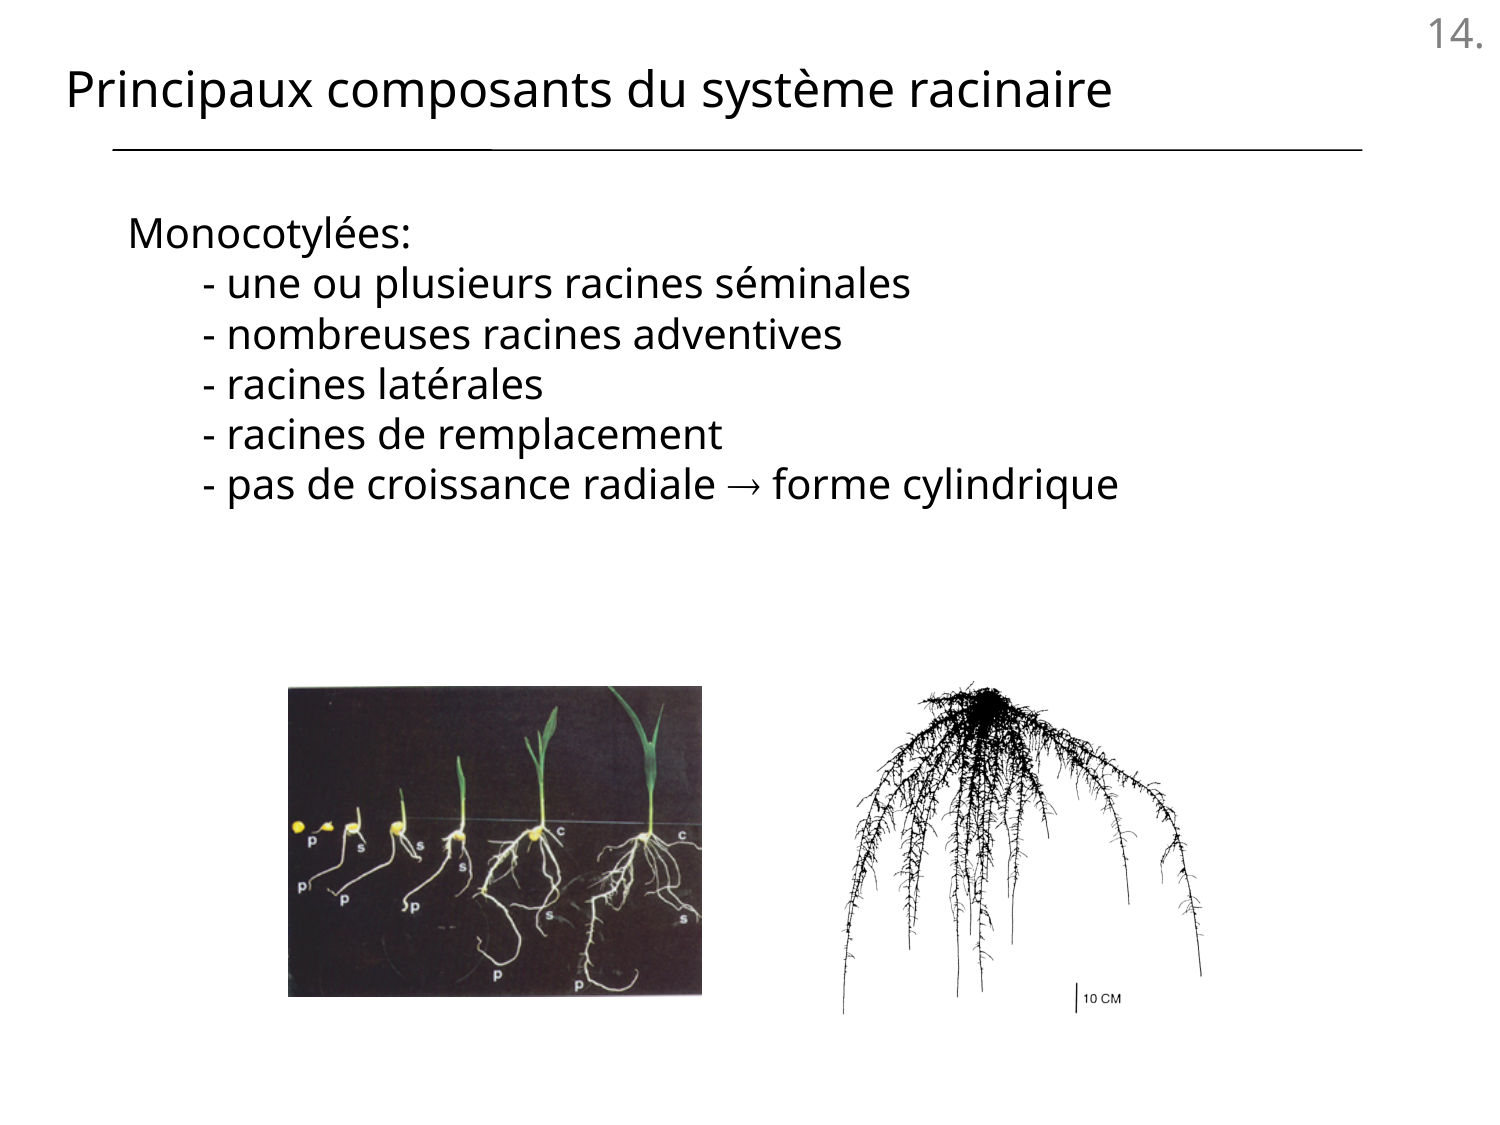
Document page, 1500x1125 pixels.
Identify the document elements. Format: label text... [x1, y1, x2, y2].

text_box Principaux composants du système racinaire [50, 49, 1129, 125]
picture [838, 681, 1204, 1018]
text_box Monocotylées: - une ou plusieurs racines séminales - nombreuses racines adventives - racines latérales - racines de remplacement - pas de croissance radiale  forme cylindrique [112, 199, 1358, 515]
picture [288, 686, 703, 997]
